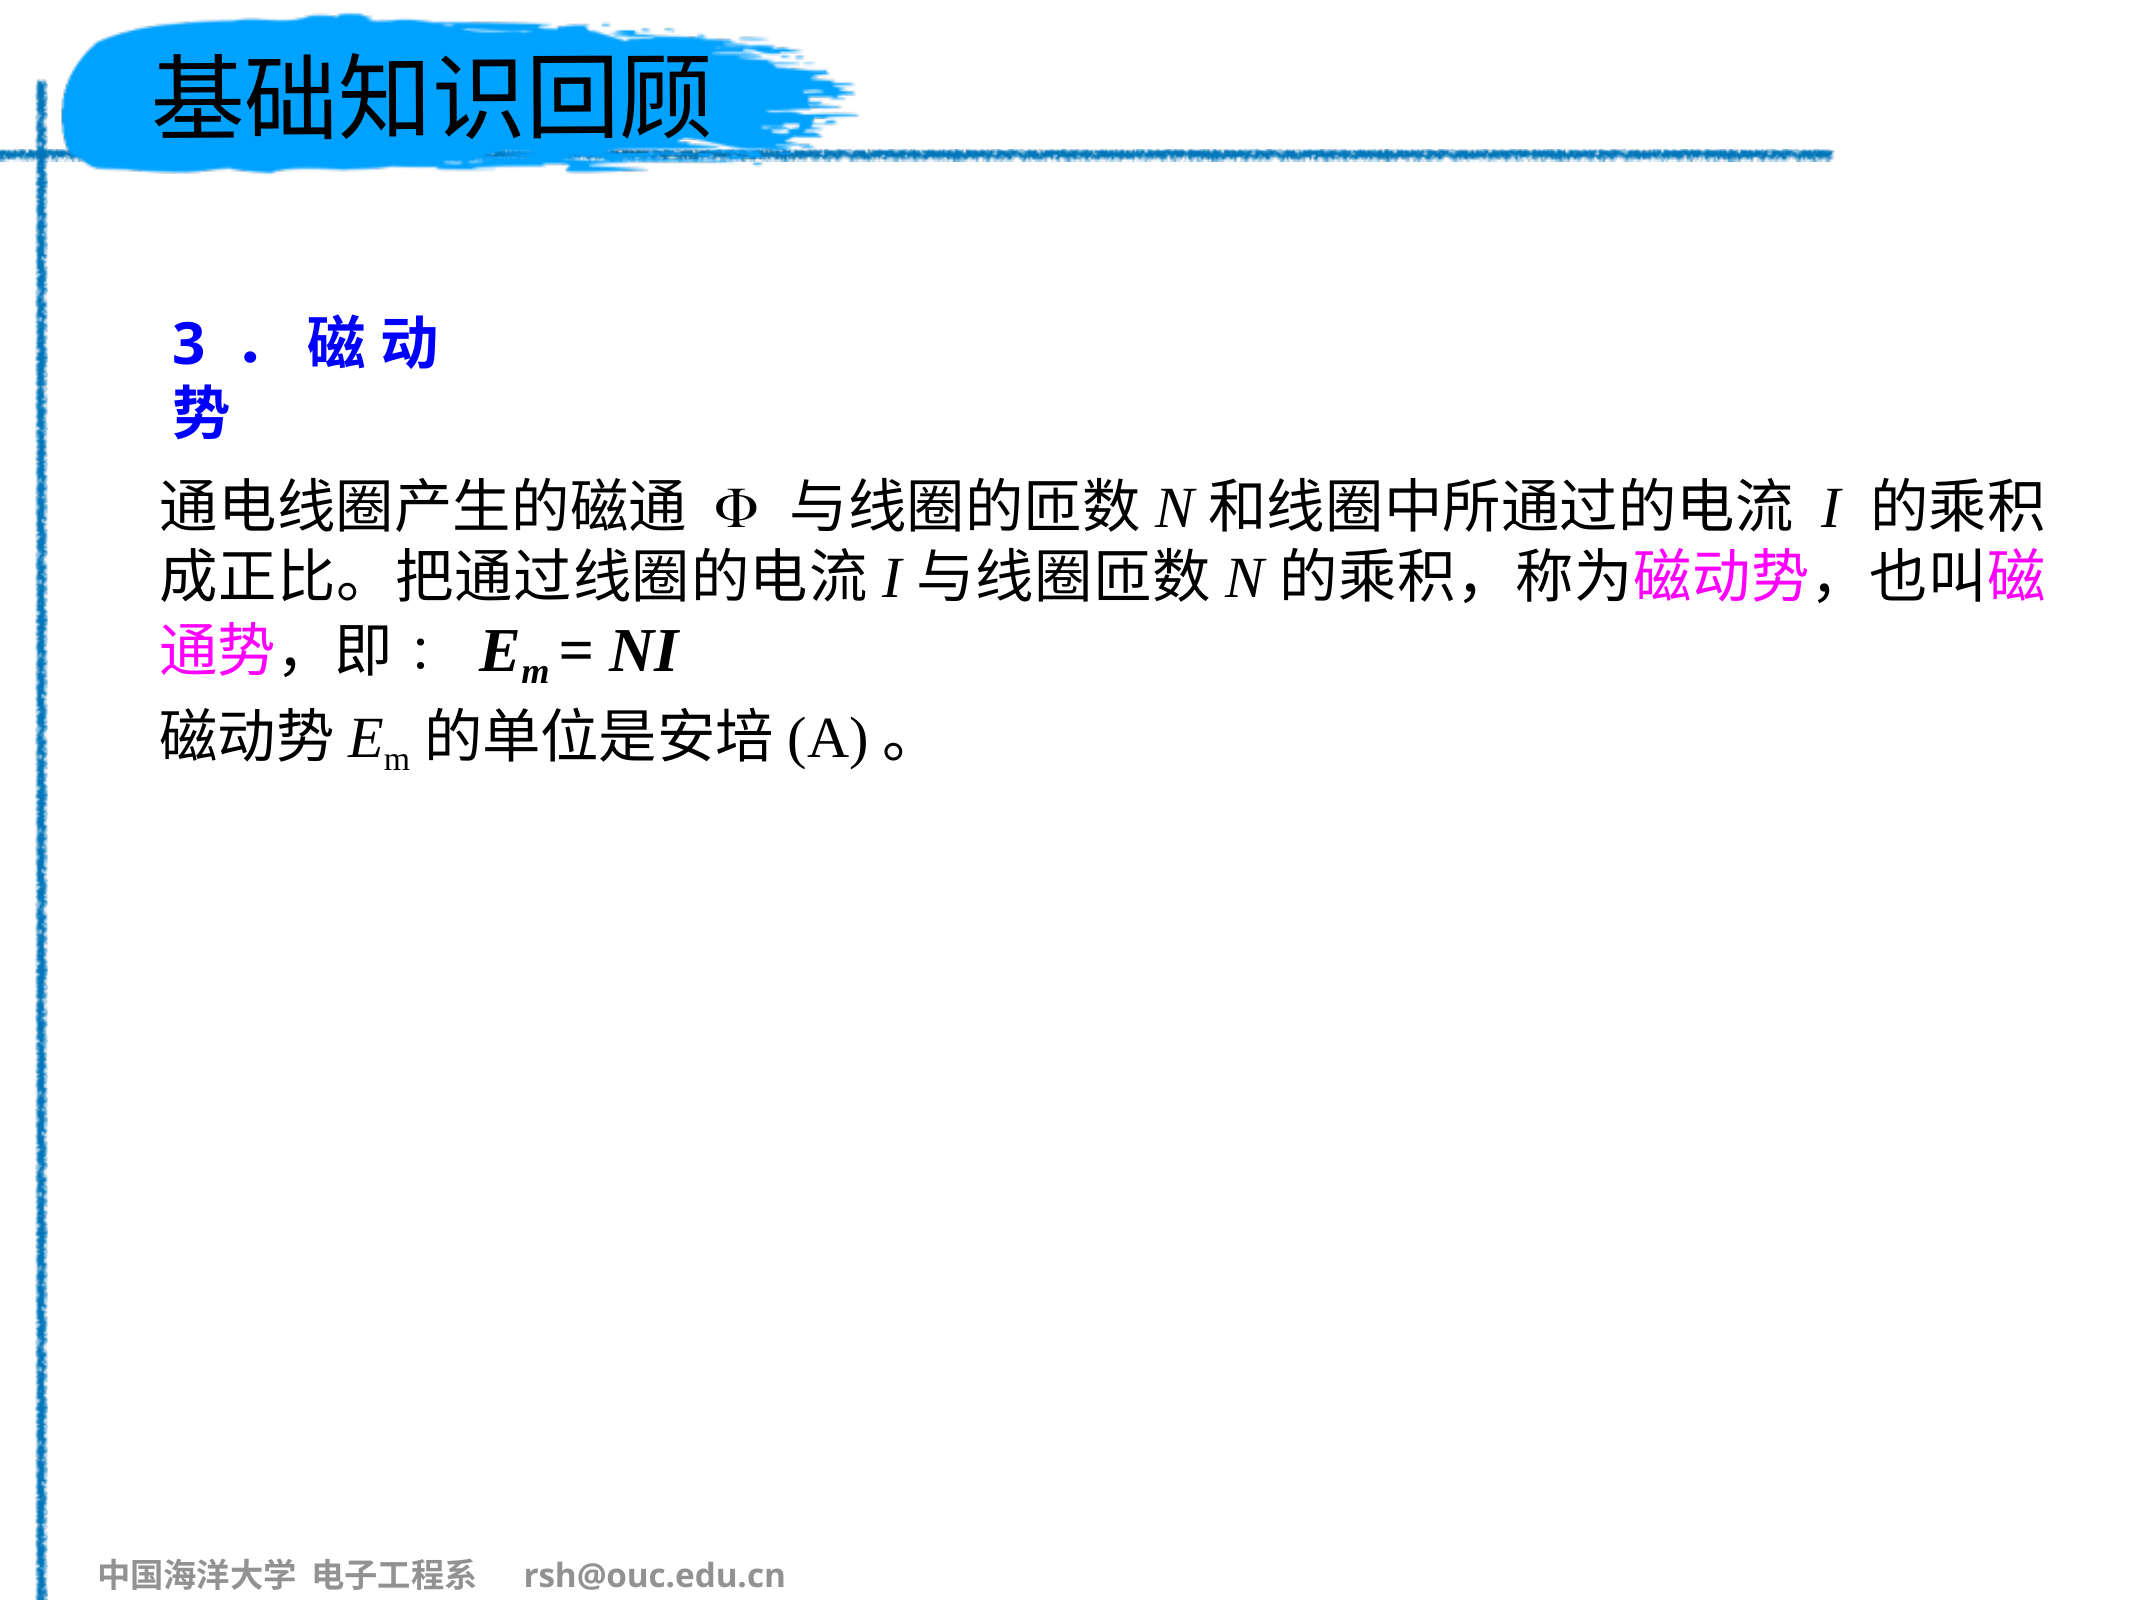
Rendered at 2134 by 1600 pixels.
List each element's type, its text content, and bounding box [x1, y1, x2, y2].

text_box 通电线圈产生的磁通 F 与线圈的匝数N和线圈中所通过的电流 I 的乘积成正比。把通过线圈的电流I与线圈匝数N的乘积，称为磁动势，也叫磁通势，即 ：Em = NI 磁动势Em的单位是安培(A)。 [151, 460, 2055, 785]
picture [0, 10, 67, 1600]
picture [798, 10, 1841, 178]
title 基础知识回顾 [66, 0, 799, 188]
text_box 3．磁动势 [163, 332, 447, 420]
